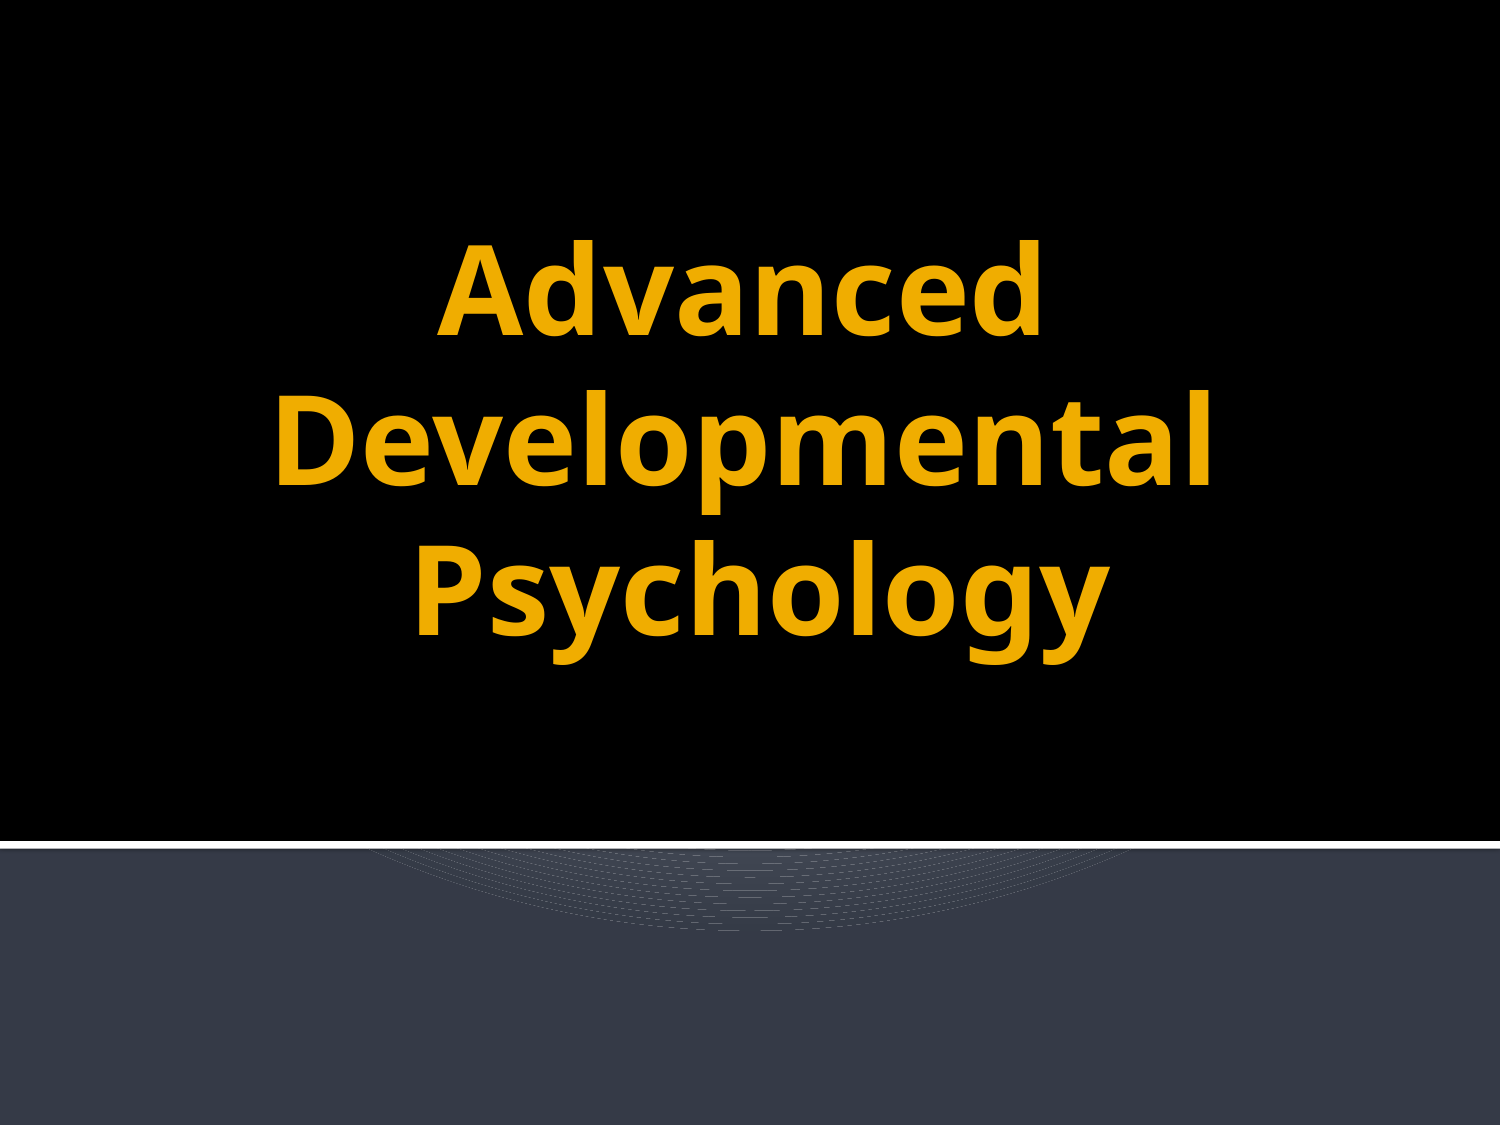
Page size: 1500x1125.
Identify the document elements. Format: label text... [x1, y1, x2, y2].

text_box Advanced Developmental Psychology [99, 210, 1413, 311]
